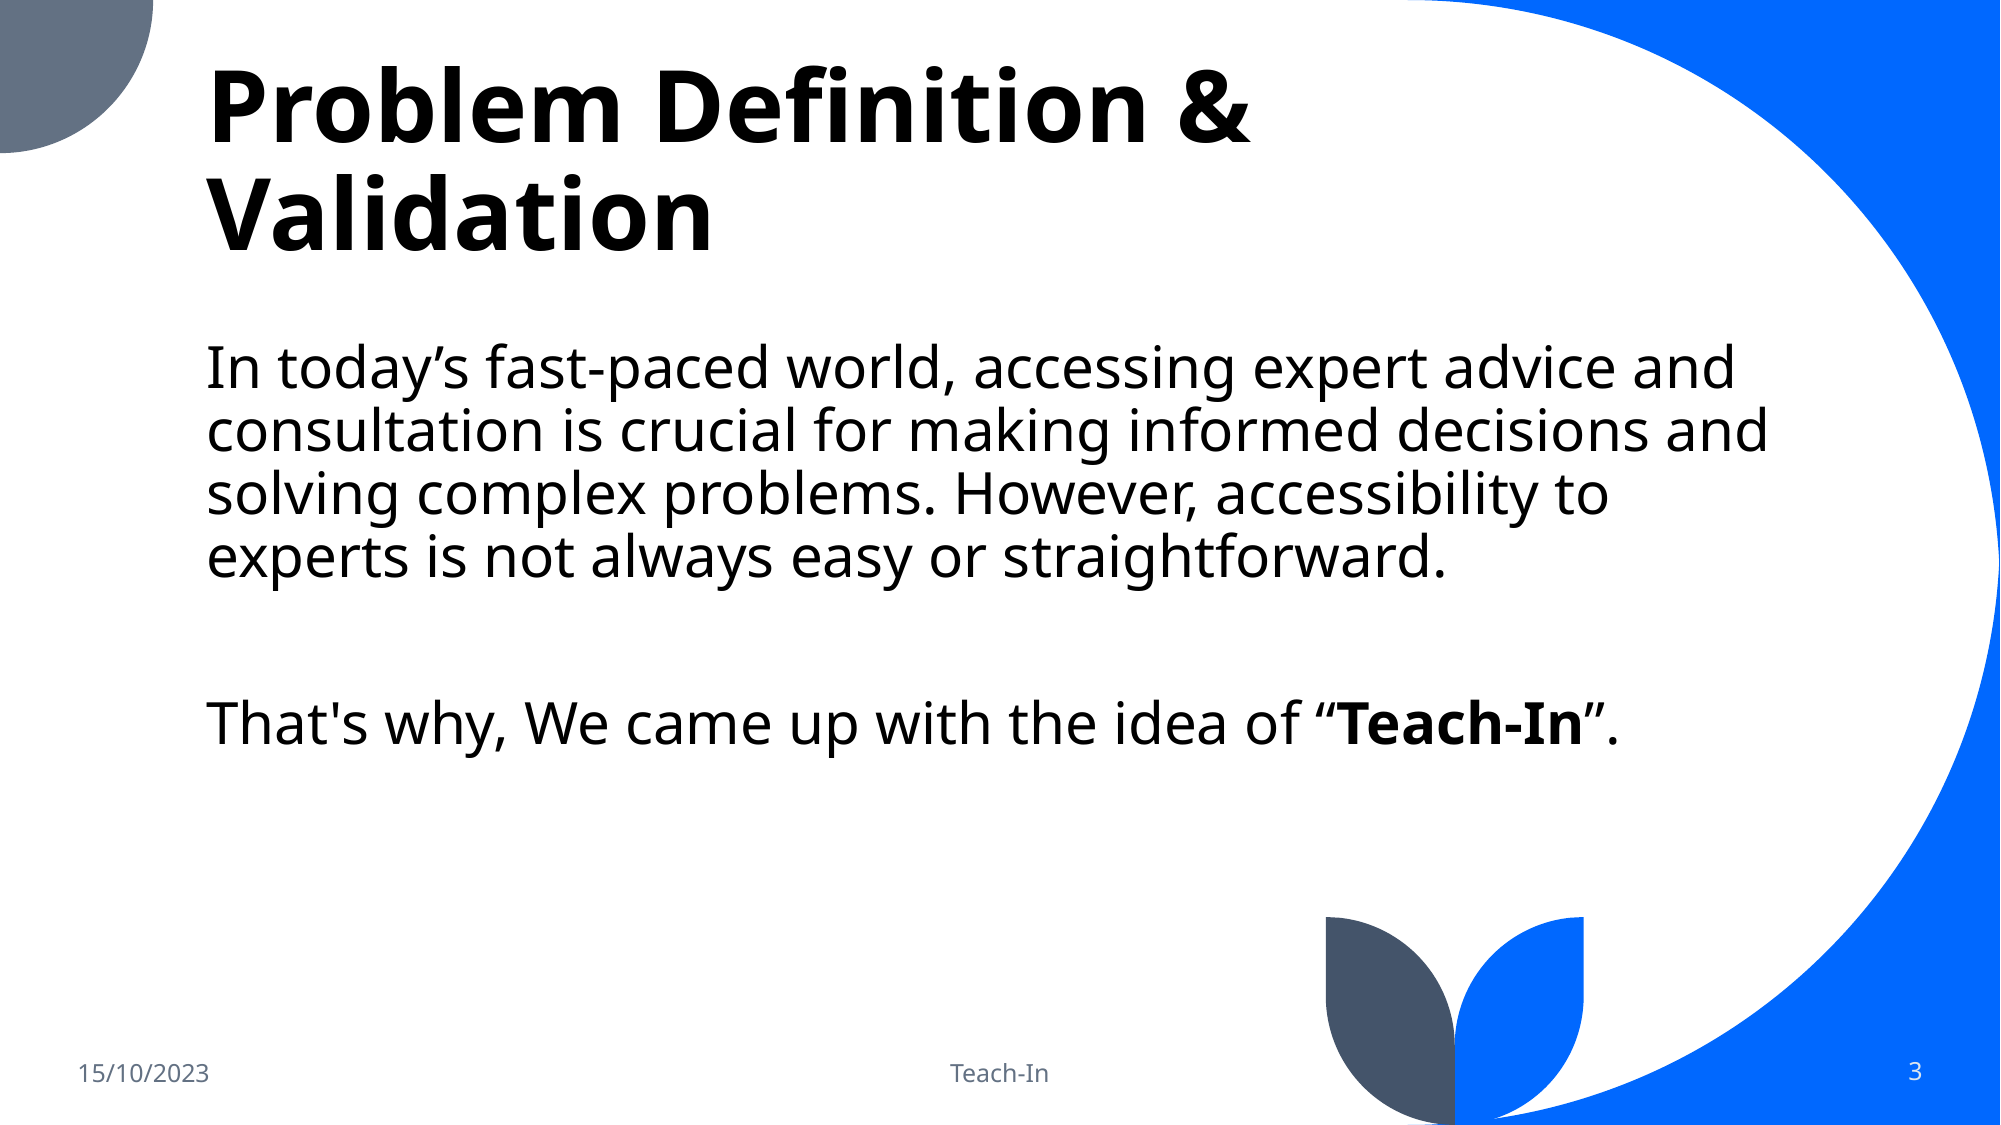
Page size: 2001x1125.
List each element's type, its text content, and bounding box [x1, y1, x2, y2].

slide_number 3 [1665, 1042, 1938, 1103]
list In today’s fast-paced world, accessing expert advice and consultation is crucial for making informed decisions and solving complex problems. However, accessibility to experts is not always easy or straightforward. That's why, We came up with the idea of “Teach-In”. [191, 330, 1796, 884]
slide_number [62, 1042, 513, 1103]
footer Teach-In [662, 1042, 1338, 1103]
title Problem Definition & Validation [191, 22, 1796, 280]
